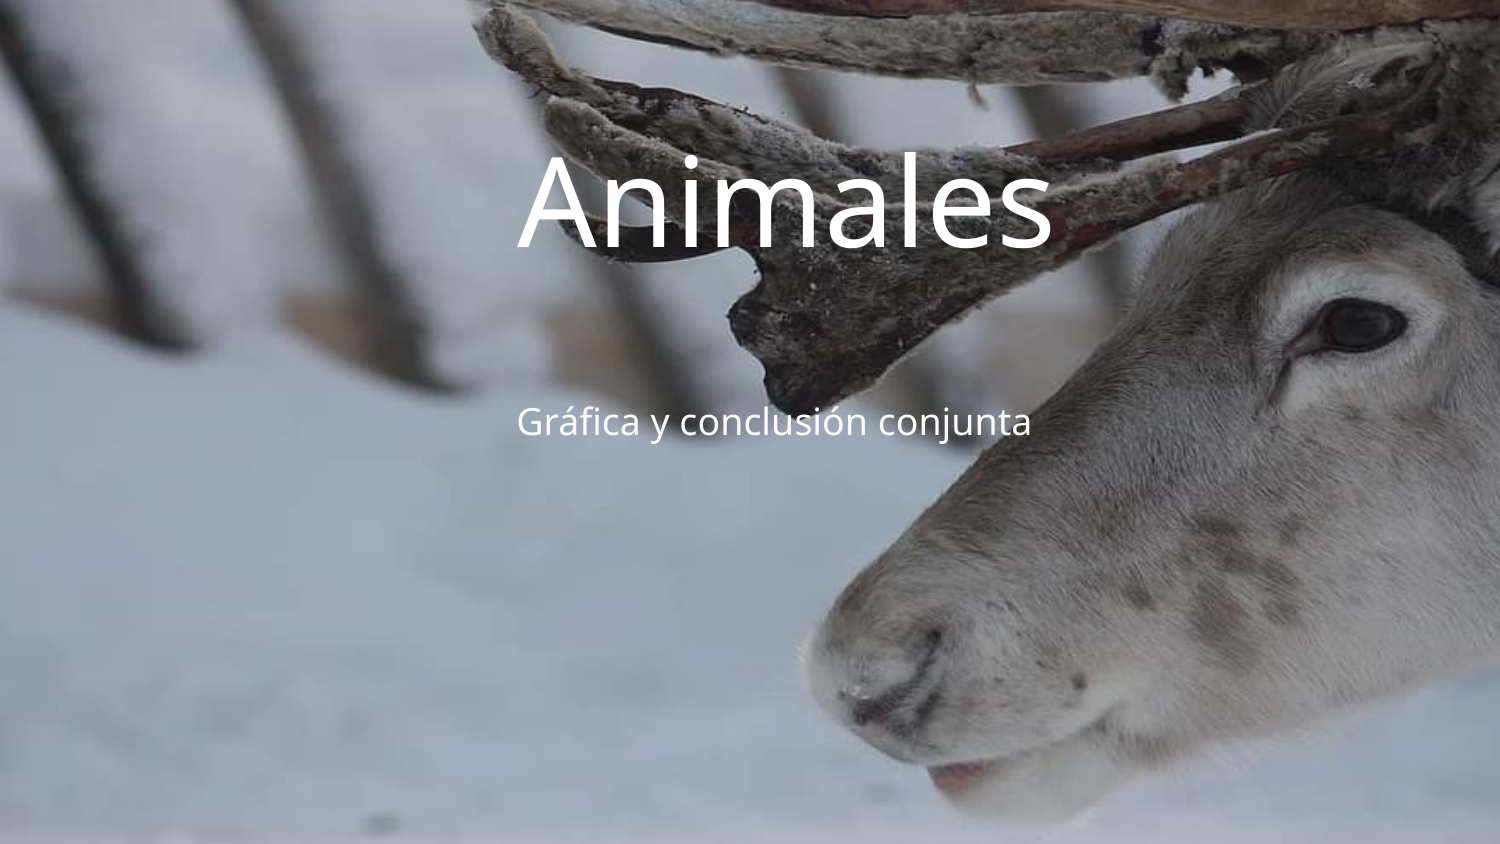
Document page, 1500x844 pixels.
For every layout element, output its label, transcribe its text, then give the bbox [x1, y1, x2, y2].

text_box Gráfica y conclusión conjunta [130, 382, 1225, 538]
title Animales [80, 80, 1428, 315]
picture [0, 0, 1500, 844]
